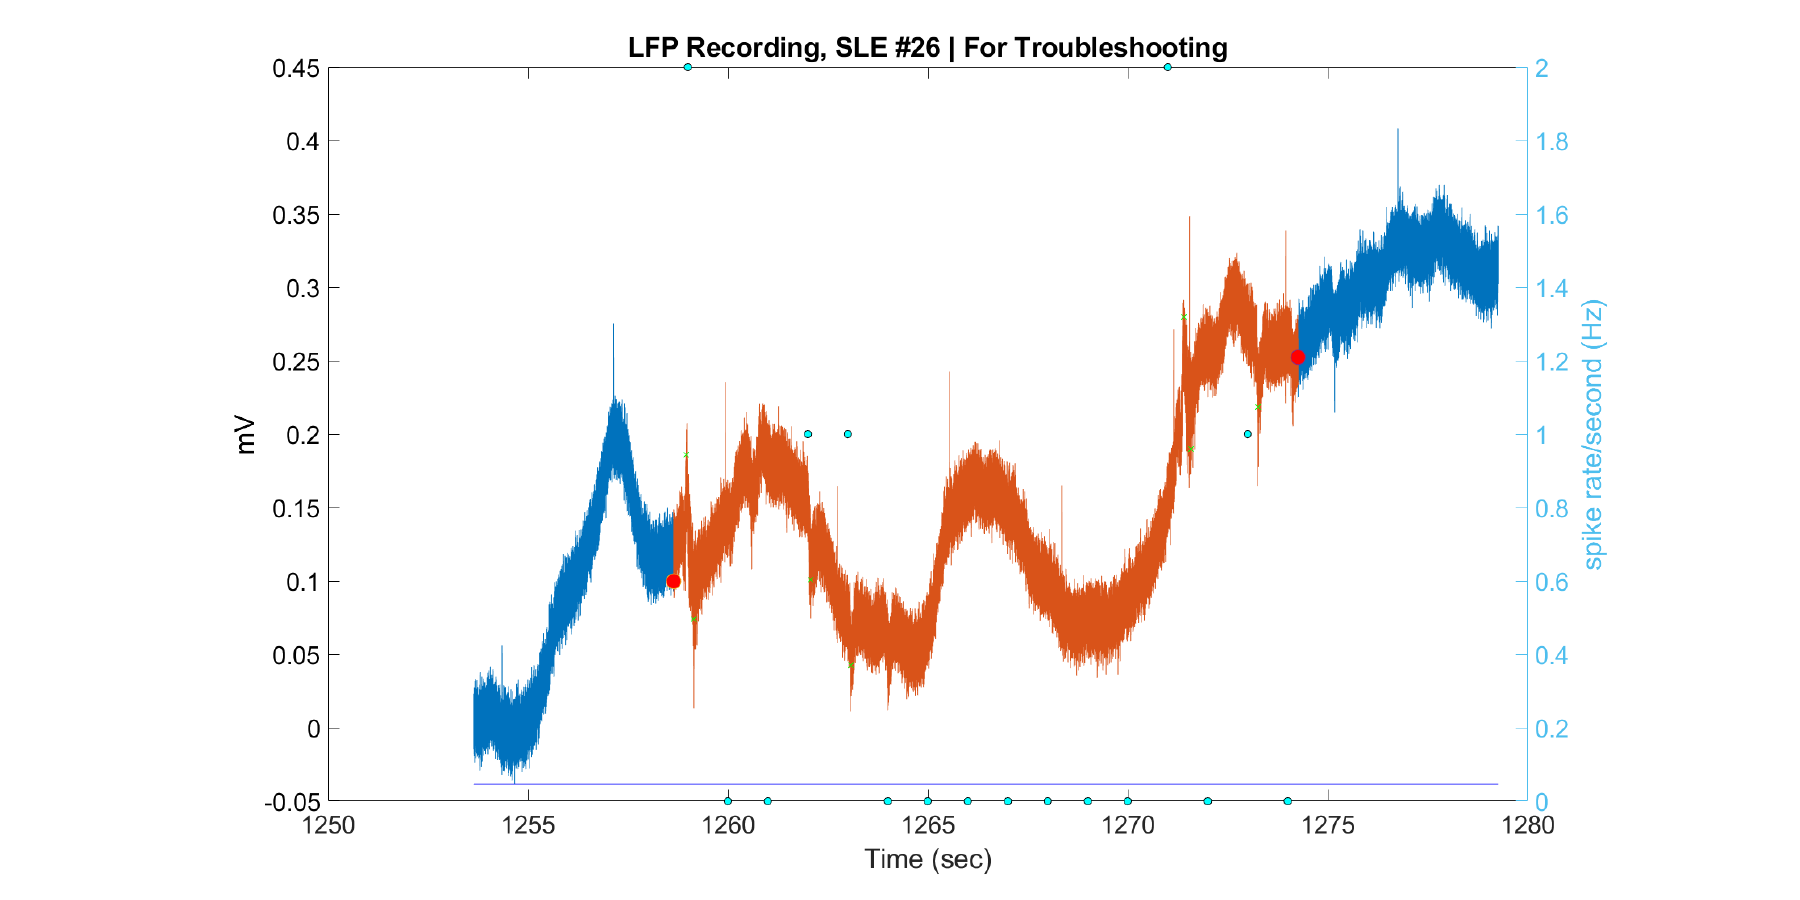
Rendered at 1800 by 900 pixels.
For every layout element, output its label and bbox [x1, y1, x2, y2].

picture [126, 0, 1674, 900]
